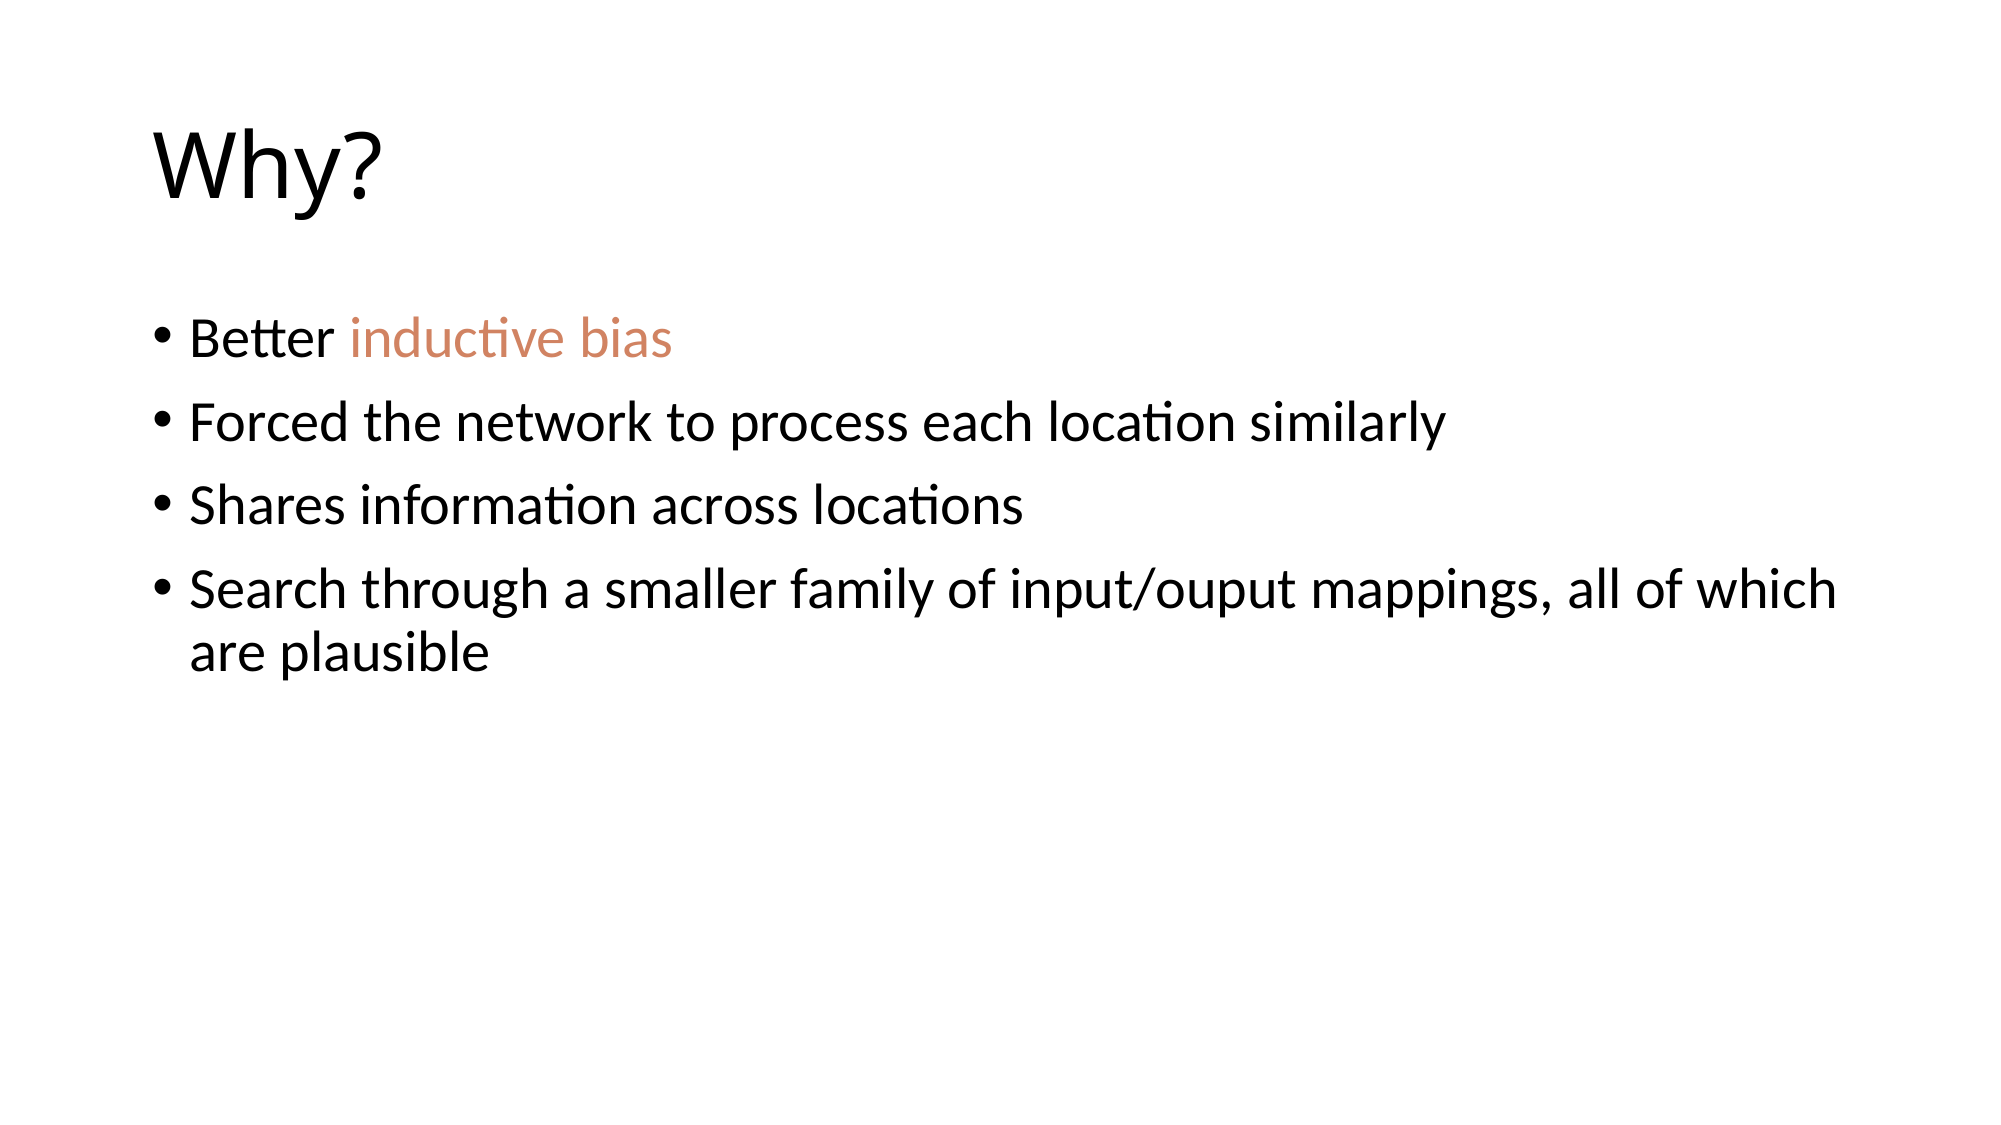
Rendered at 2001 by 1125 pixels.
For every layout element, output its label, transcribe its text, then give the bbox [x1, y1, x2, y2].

list Better inductive bias Forced the network to process each location similarly Shares information across locations Search through a smaller family of input/ouput mappings, all of which are plausible [137, 299, 1863, 1014]
title Why? [137, 59, 1863, 278]
